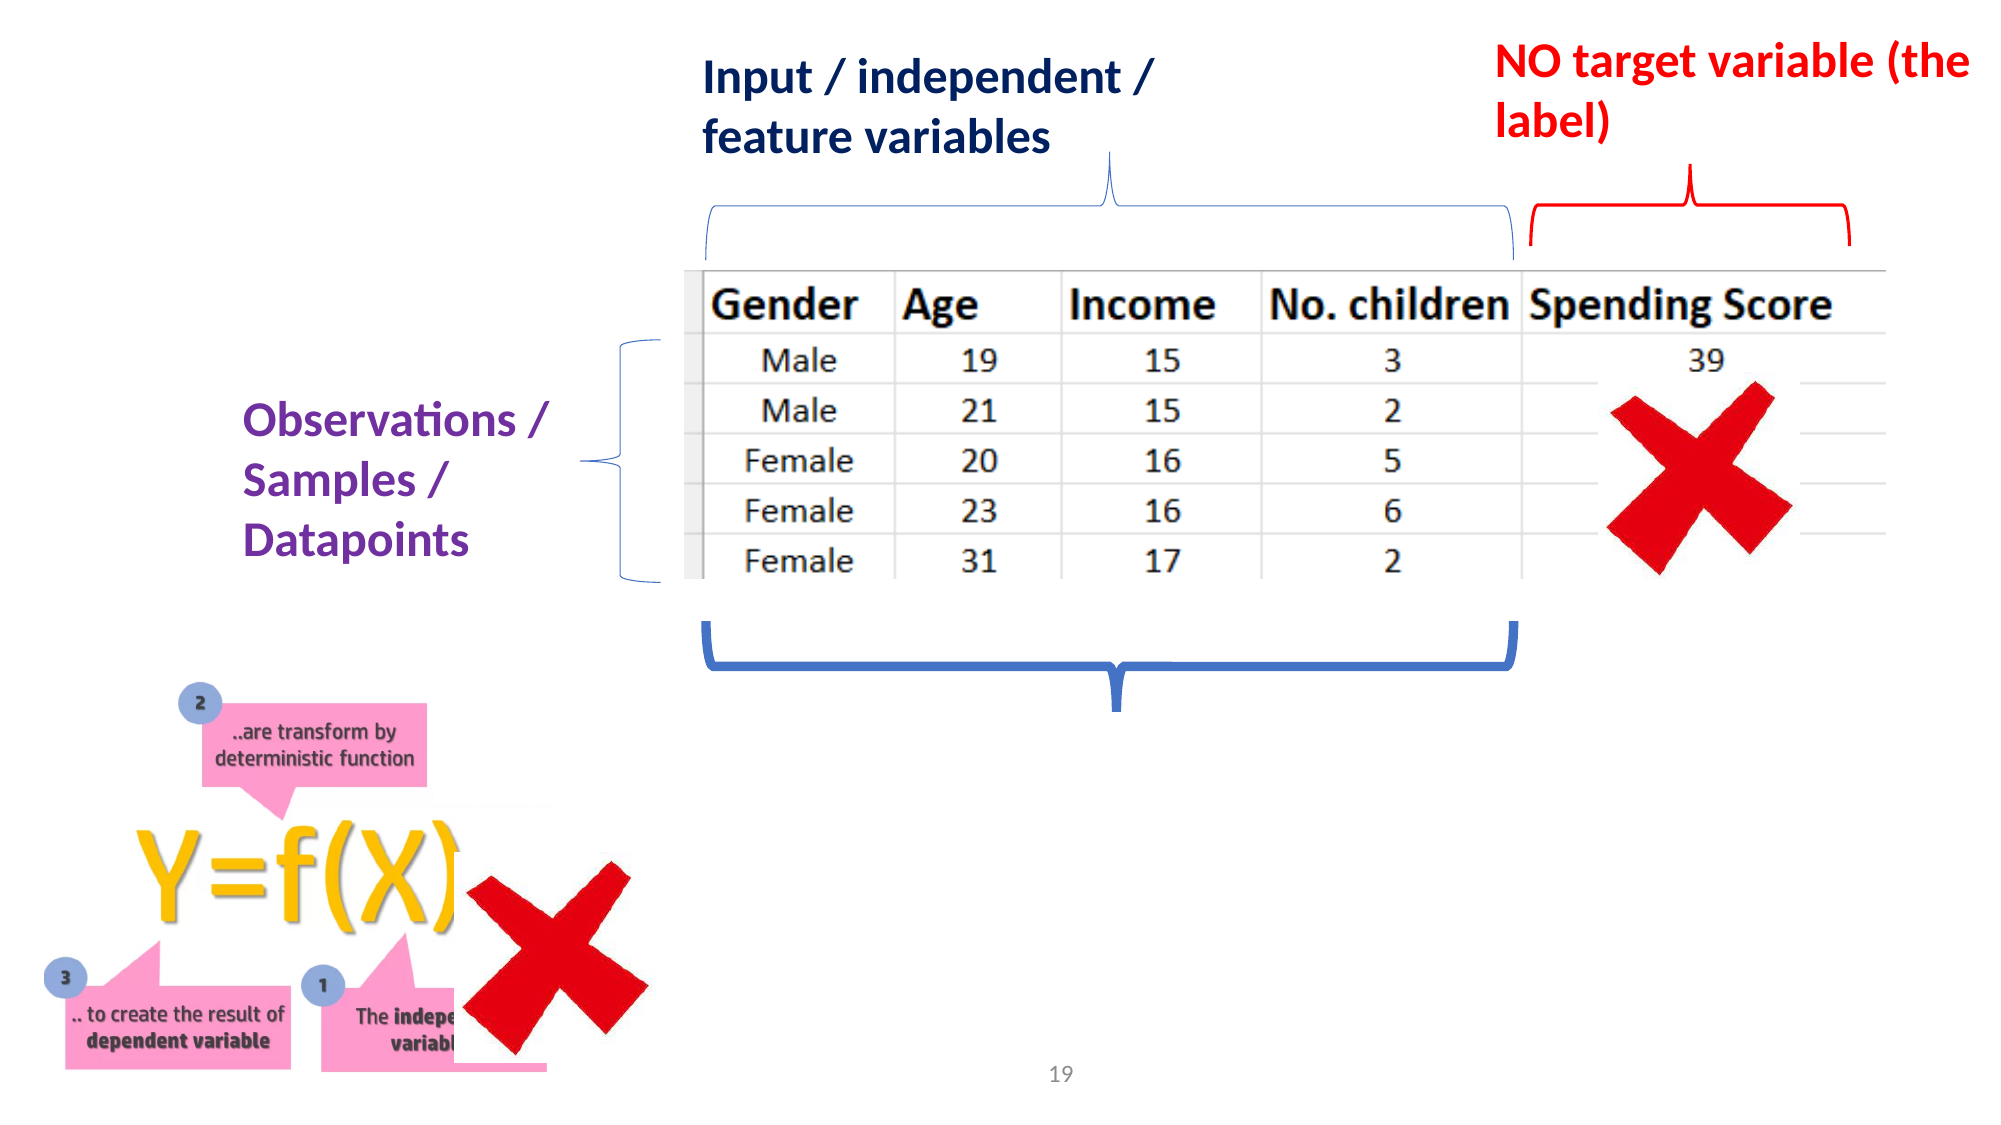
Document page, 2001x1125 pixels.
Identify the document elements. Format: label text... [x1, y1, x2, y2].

text_box [705, 171, 1514, 261]
text_box [705, 621, 1515, 712]
text_box [580, 339, 661, 583]
text_box Input / independent / feature variables [687, 35, 1310, 171]
text_box [1530, 163, 1850, 247]
text_box Observations / Samples / Datapoints [228, 379, 580, 574]
picture [44, 675, 657, 1073]
text_box NO target variable (the label) [1479, 20, 2000, 155]
slide_number 19 [638, 1042, 1089, 1103]
picture [684, 270, 1886, 583]
